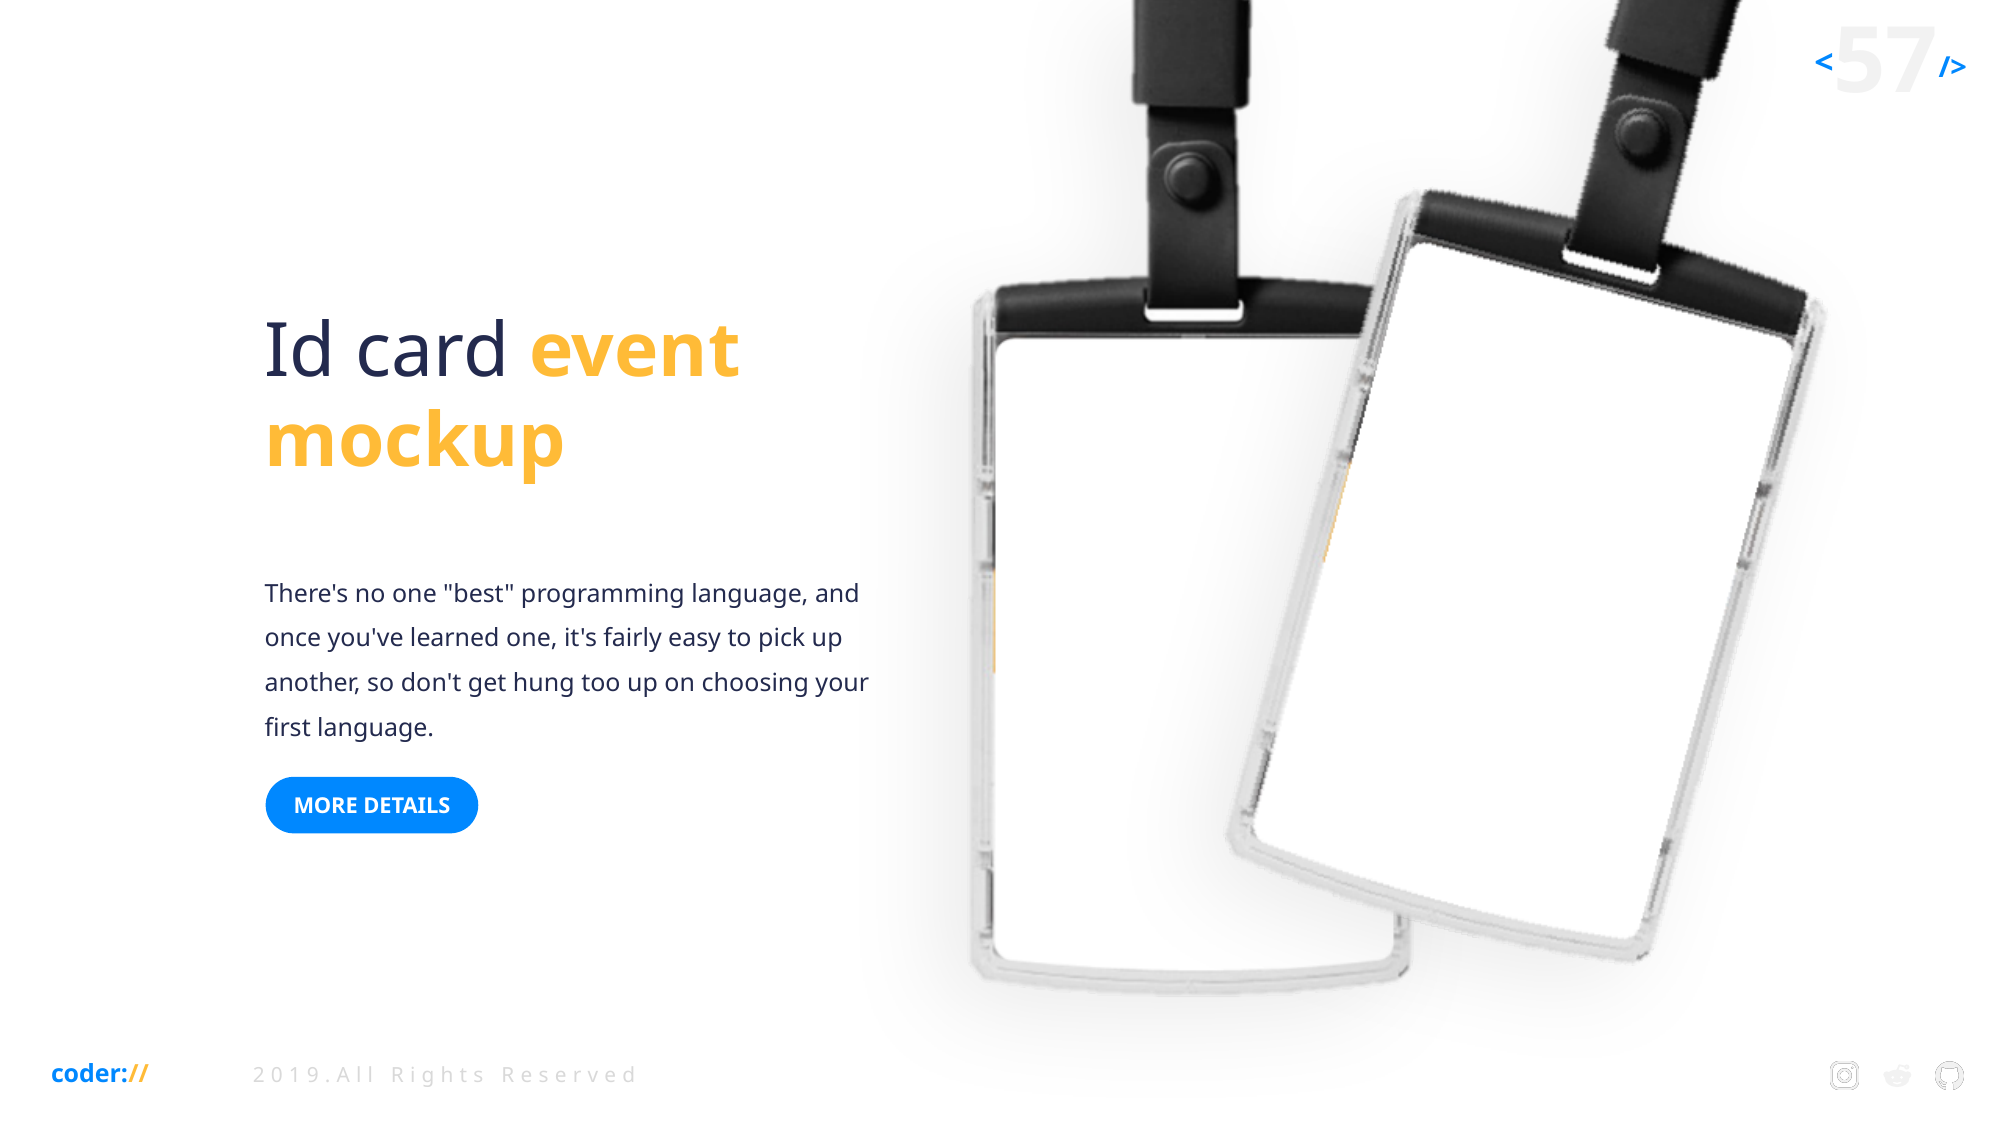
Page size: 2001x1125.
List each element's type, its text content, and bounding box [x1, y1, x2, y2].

text_box Id card event mockup [249, 293, 899, 489]
picture [1935, 1061, 1964, 1090]
text_box There's no one "best" programming language, and once you've learned one, it's fairly easy to pick up another, so don't get hung too up on choosing your first language. [249, 554, 899, 749]
picture [1830, 1061, 1859, 1090]
picture [899, 0, 1956, 1033]
text_box MORE DETAILS [264, 775, 480, 835]
